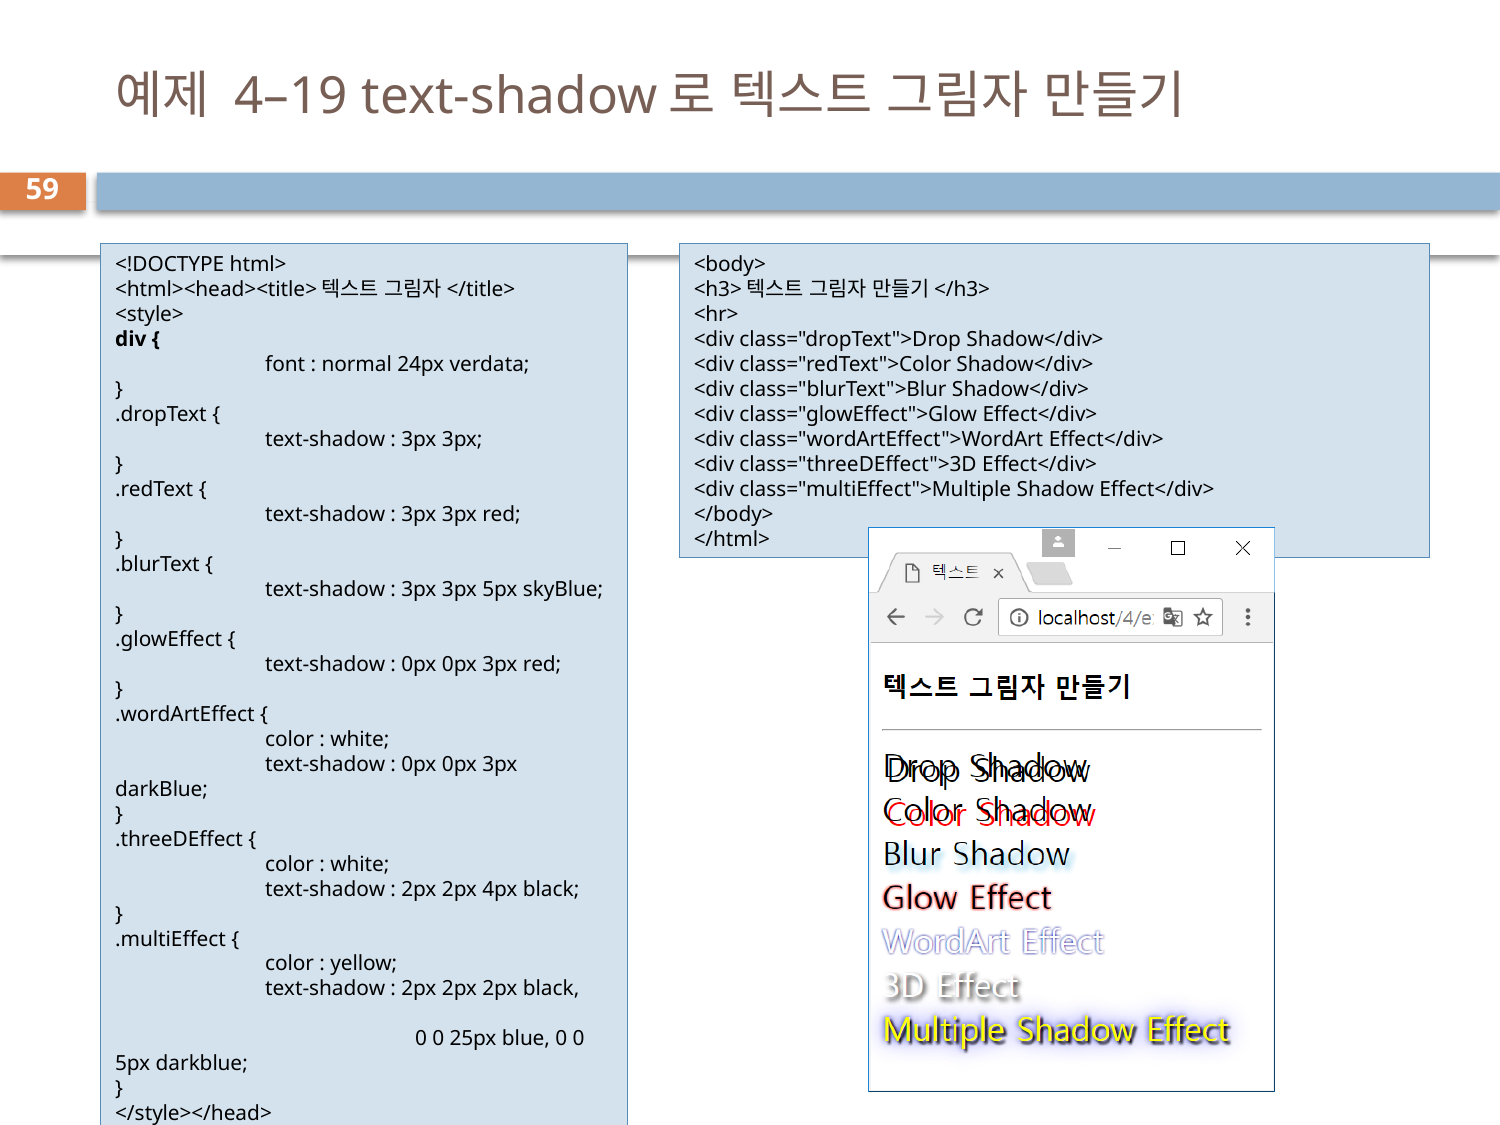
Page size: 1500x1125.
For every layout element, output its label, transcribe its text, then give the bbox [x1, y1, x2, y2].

picture [867, 526, 1275, 1093]
text_box <body> <h3>텍스트 그림자 만들기</h3> <hr> <div class="dropText">Drop Shadow</div> <div class="redText">Color Shadow</div> <div class="blurText">Blur Shadow</div> <div class="glowEffect">Glow Effect</div> <div class="wordArtEffect">WordArt Effect</div> <div class="threeDEffect">3D Effect</div> <div class="multiEffect">Multiple Shadow Effect</div> </body> </html> [679, 243, 1430, 558]
slide_number 59 [0, 170, 87, 211]
title 예제 4–19 text-shadow로 텍스트 그림자 만들기 [100, 37, 1438, 149]
text_box <!DOCTYPE html> <html><head><title>텍스트 그림자</title> <style> div { font : normal 24px verdata; } .dropText { text-shadow : 3px 3px; } .redText { text-shadow : 3px 3px red; } .blurText { text-shadow : 3px 3px 5px skyBlue; } .glowEffect { text-shadow : 0px 0px 3px red; } .wordArtEffect { color : white; text-shadow : 0px 0px 3px darkBlue; } .threeDEffect { color : white; text-shadow : 2px 2px 4px black; } .multiEffect { color : yellow; text-shadow : 2px 2px 2px black, 0 0 25px blue, 0 0 5px darkblue; } </style></head> [100, 243, 628, 1125]
